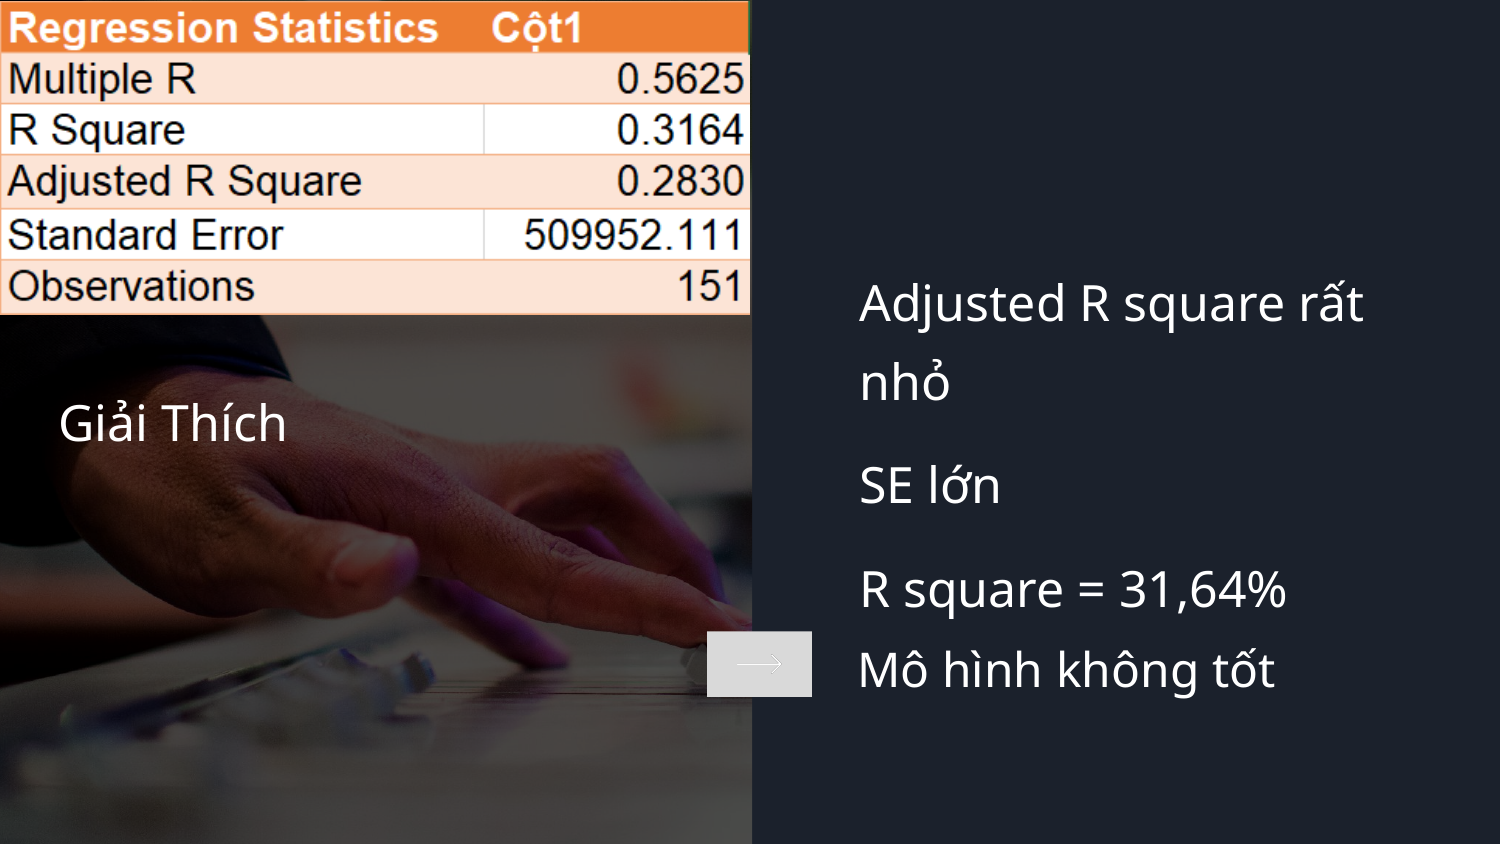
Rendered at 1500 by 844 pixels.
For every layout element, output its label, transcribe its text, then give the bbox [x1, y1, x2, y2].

text_box Mô hình không tốt [842, 611, 1446, 717]
picture [0, 0, 753, 844]
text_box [706, 631, 813, 698]
list Adjusted R square rất nhỏ SE lớn R square = 31,64% [844, 243, 1448, 641]
